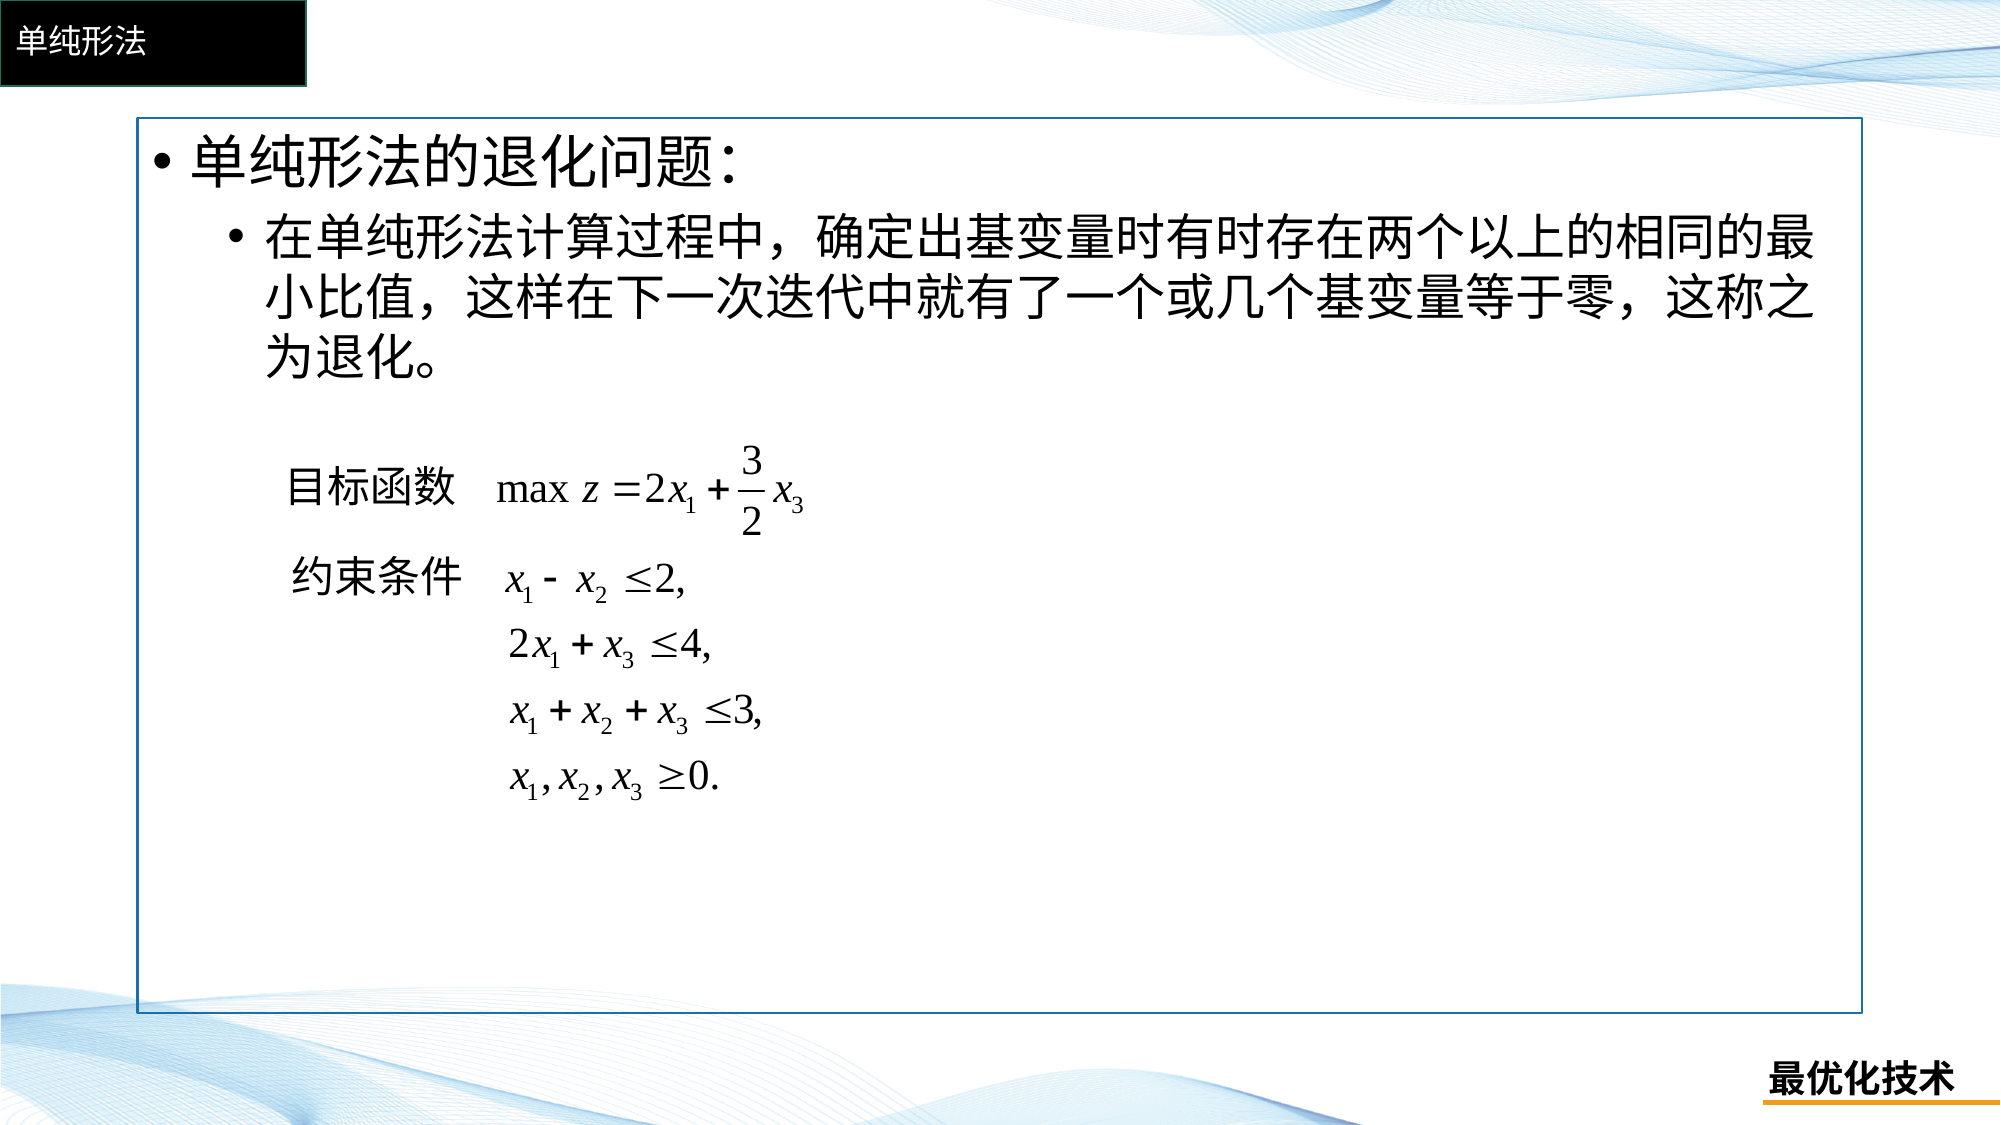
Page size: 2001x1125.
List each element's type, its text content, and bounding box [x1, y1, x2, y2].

list 单纯形法的退化问题： 在单纯形法计算过程中，确定出基变量时有时存在两个以上的相同的最小比值，这样在下一次迭代中就有了一个或几个基变量等于零，这称之为退化。 [136, 117, 1863, 1014]
picture [885, 1, 1999, 148]
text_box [287, 432, 810, 808]
picture [2, 977, 1590, 1125]
title 单纯形法 [0, 0, 1725, 86]
